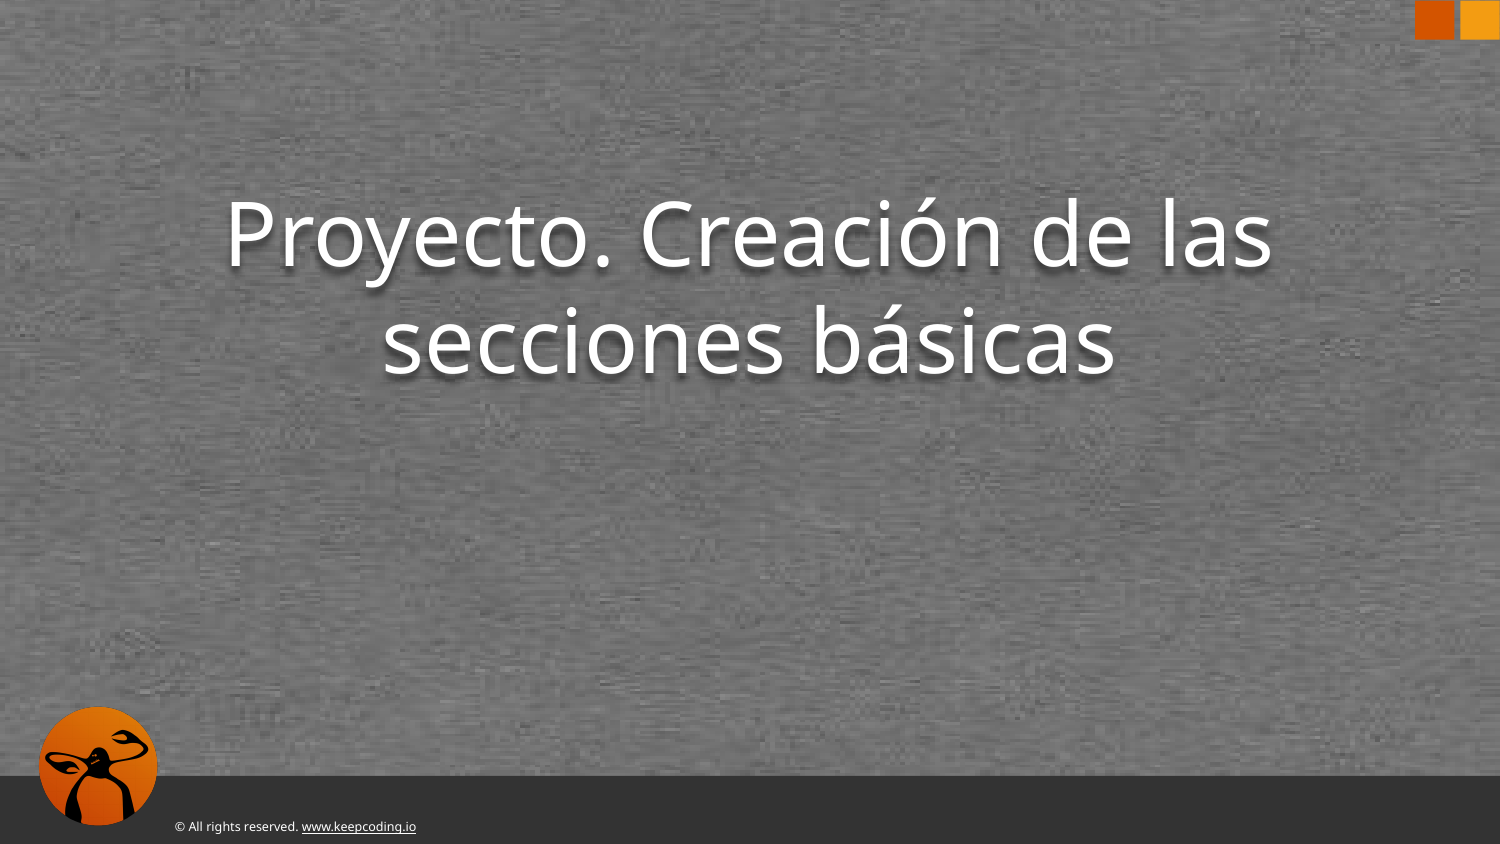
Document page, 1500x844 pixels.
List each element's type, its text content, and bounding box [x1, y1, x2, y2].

title Proyecto. Creación de las secciones básicas [106, 141, 1393, 427]
picture [0, 0, 1500, 844]
